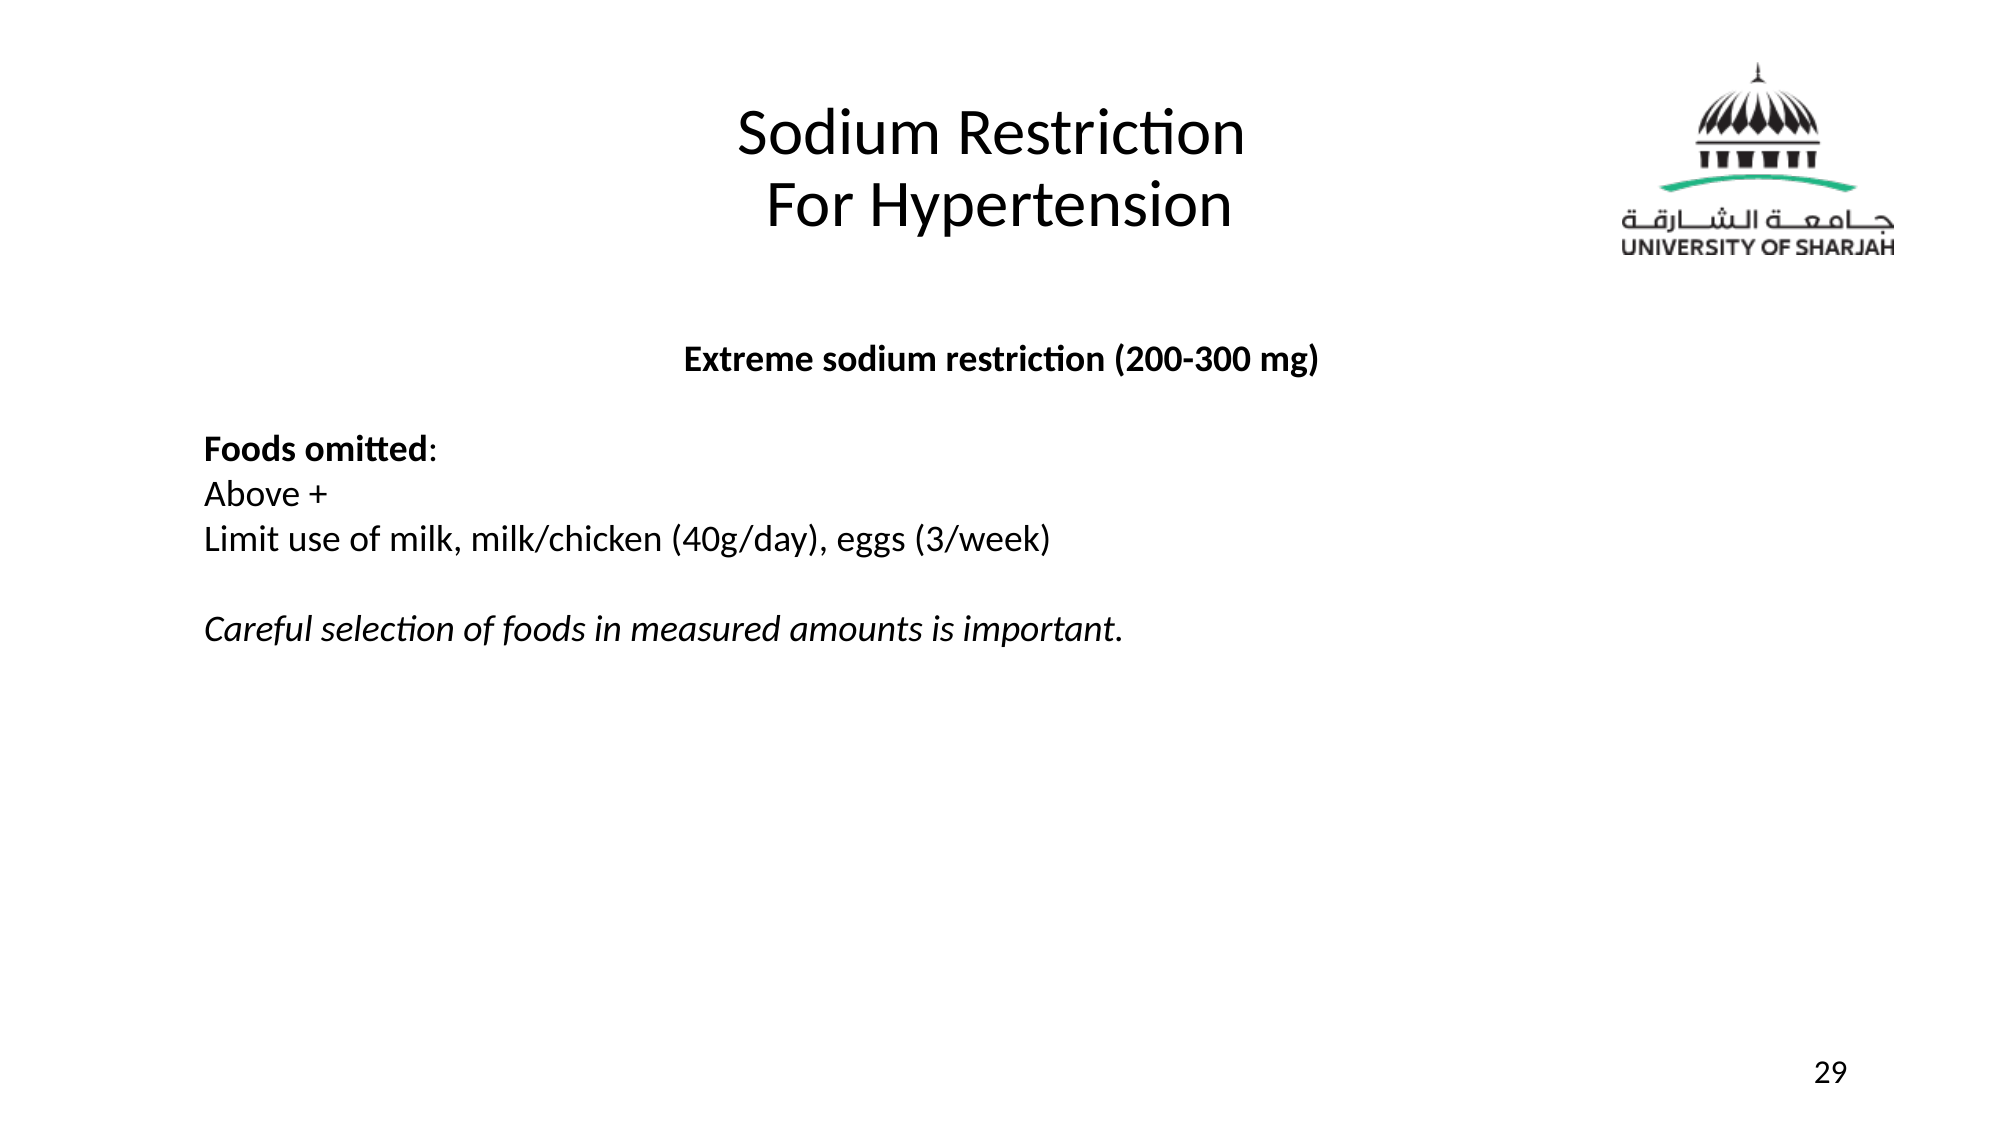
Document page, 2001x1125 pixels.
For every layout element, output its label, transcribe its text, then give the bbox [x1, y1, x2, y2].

slide_number ‹#› [1412, 1042, 1863, 1103]
picture [1681, 62, 1894, 255]
title Sodium Restriction For Hypertension [319, 59, 1681, 278]
list Extreme sodium restriction (200-300 mg) Foods omitted: Above + Limit use of milk, milk/chicken (40g/day), eggs (3/week) Careful selection of foods in measured amounts is important. [189, 326, 1816, 1003]
